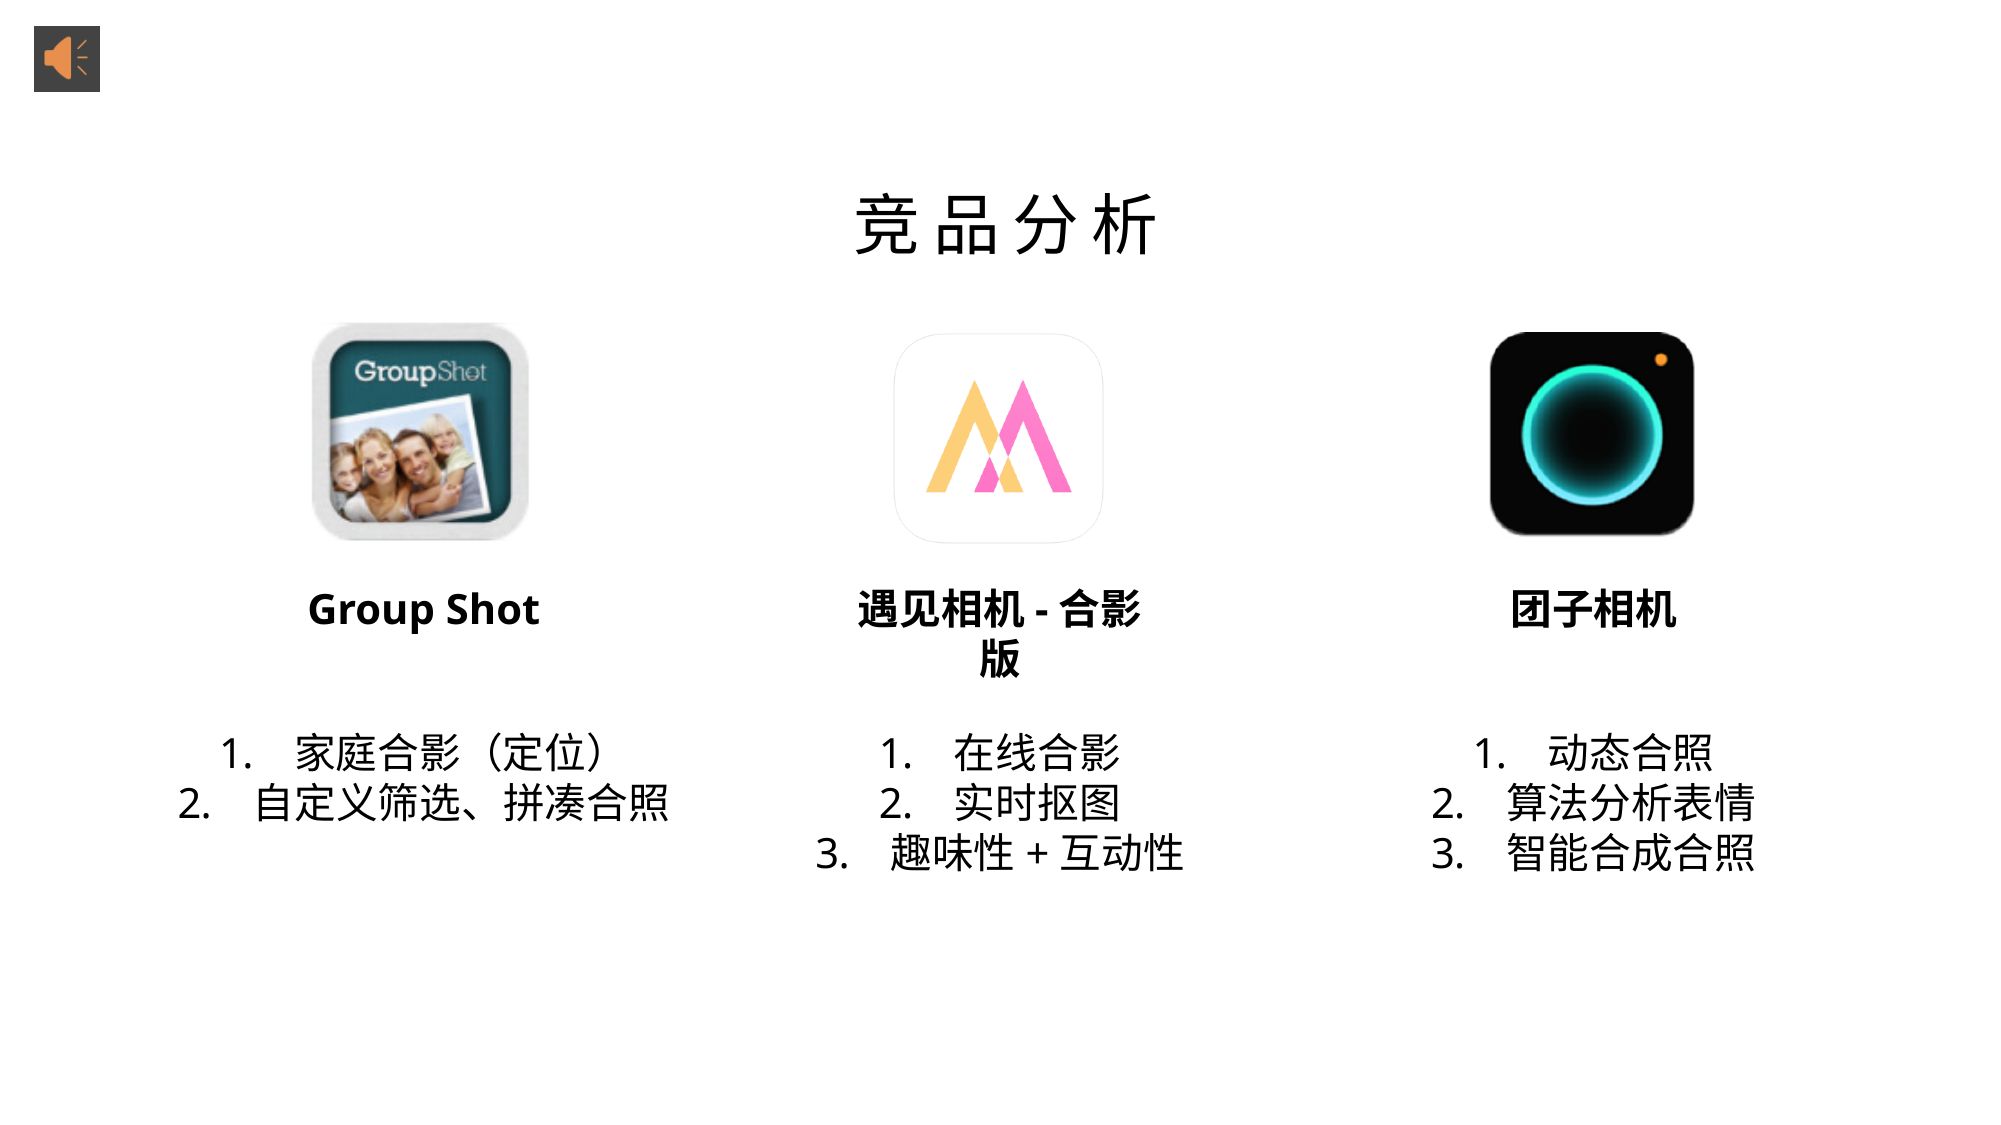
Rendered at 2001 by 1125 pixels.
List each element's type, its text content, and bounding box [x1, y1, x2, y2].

text_box 遇见相机-合影版 [827, 575, 1173, 690]
text_box 竞品分析 [548, 177, 1451, 276]
picture [298, 305, 549, 559]
text_box 家庭合影（定位） 自定义筛选、拼凑合照 [145, 719, 702, 835]
picture [1472, 313, 1716, 552]
picture [32, 25, 101, 93]
text_box Group Shot [271, 575, 576, 640]
picture [878, 321, 1122, 559]
text_box 团子相机 [1442, 575, 1746, 640]
text_box 动态合照 算法分析表情 智能合成合照 [1409, 719, 1778, 885]
text_box 在线合影 实时抠图 趣味性+互动性 [791, 719, 1209, 885]
